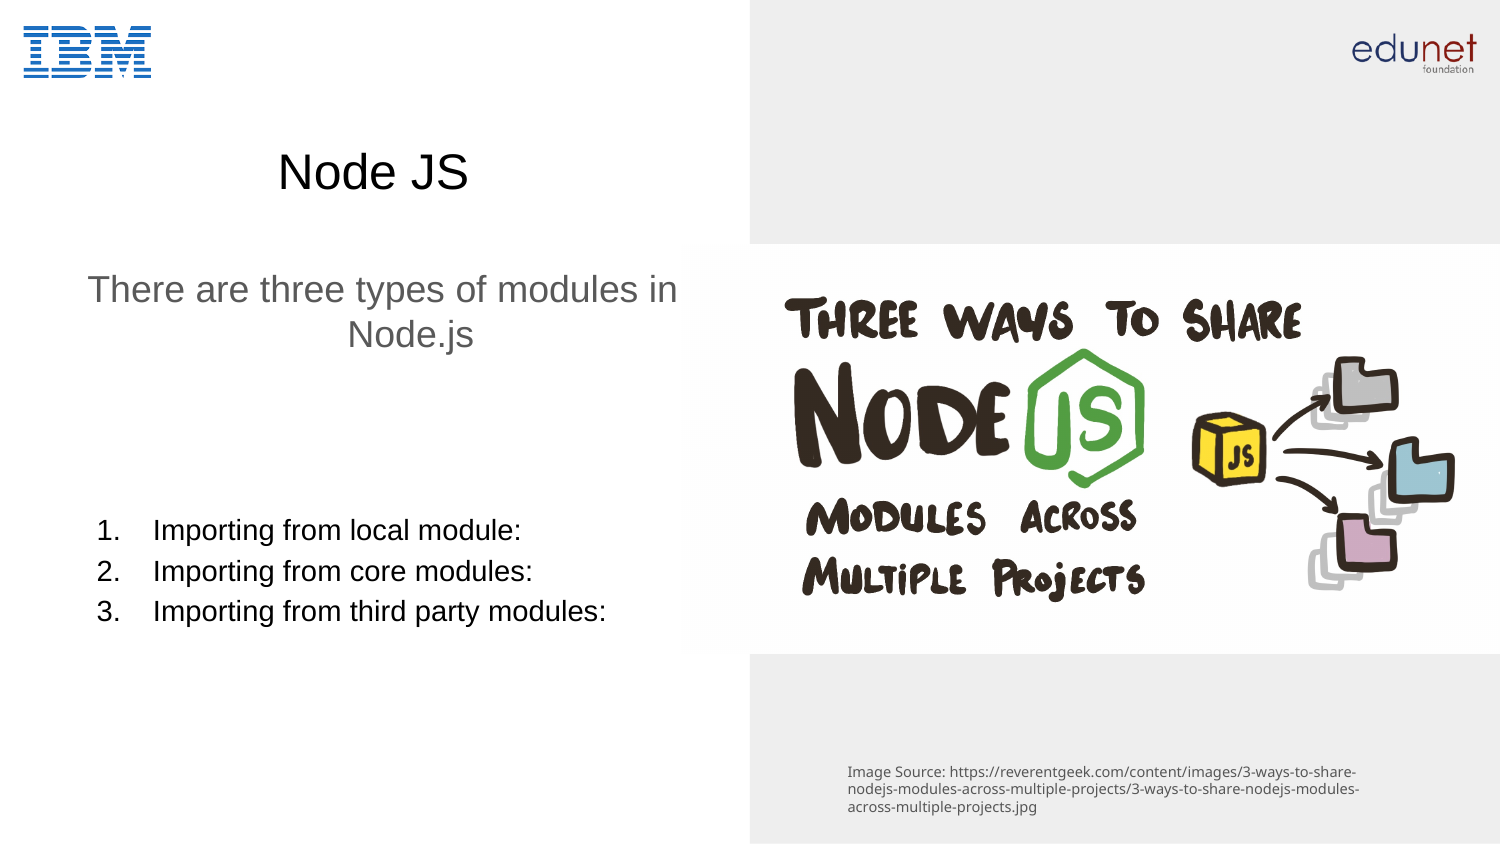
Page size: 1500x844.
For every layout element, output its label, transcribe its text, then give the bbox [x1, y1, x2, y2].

picture [680, 244, 1500, 655]
list Image Source: https://reverentgeek.com/content/images/3-ways-to-share-nodejs-modules-across-multiple-projects/3-ways-to-share-nodejs-modules-across-multiple-projects.jpg [832, 747, 1390, 812]
title Node JS [41, 117, 706, 223]
list Importing from local module: Importing from core modules: Importing from third party modules: [58, 422, 689, 711]
picture [1350, 26, 1480, 78]
subtitle There are three types of modules in Node.js [41, 257, 675, 363]
picture [0, 0, 559, 78]
